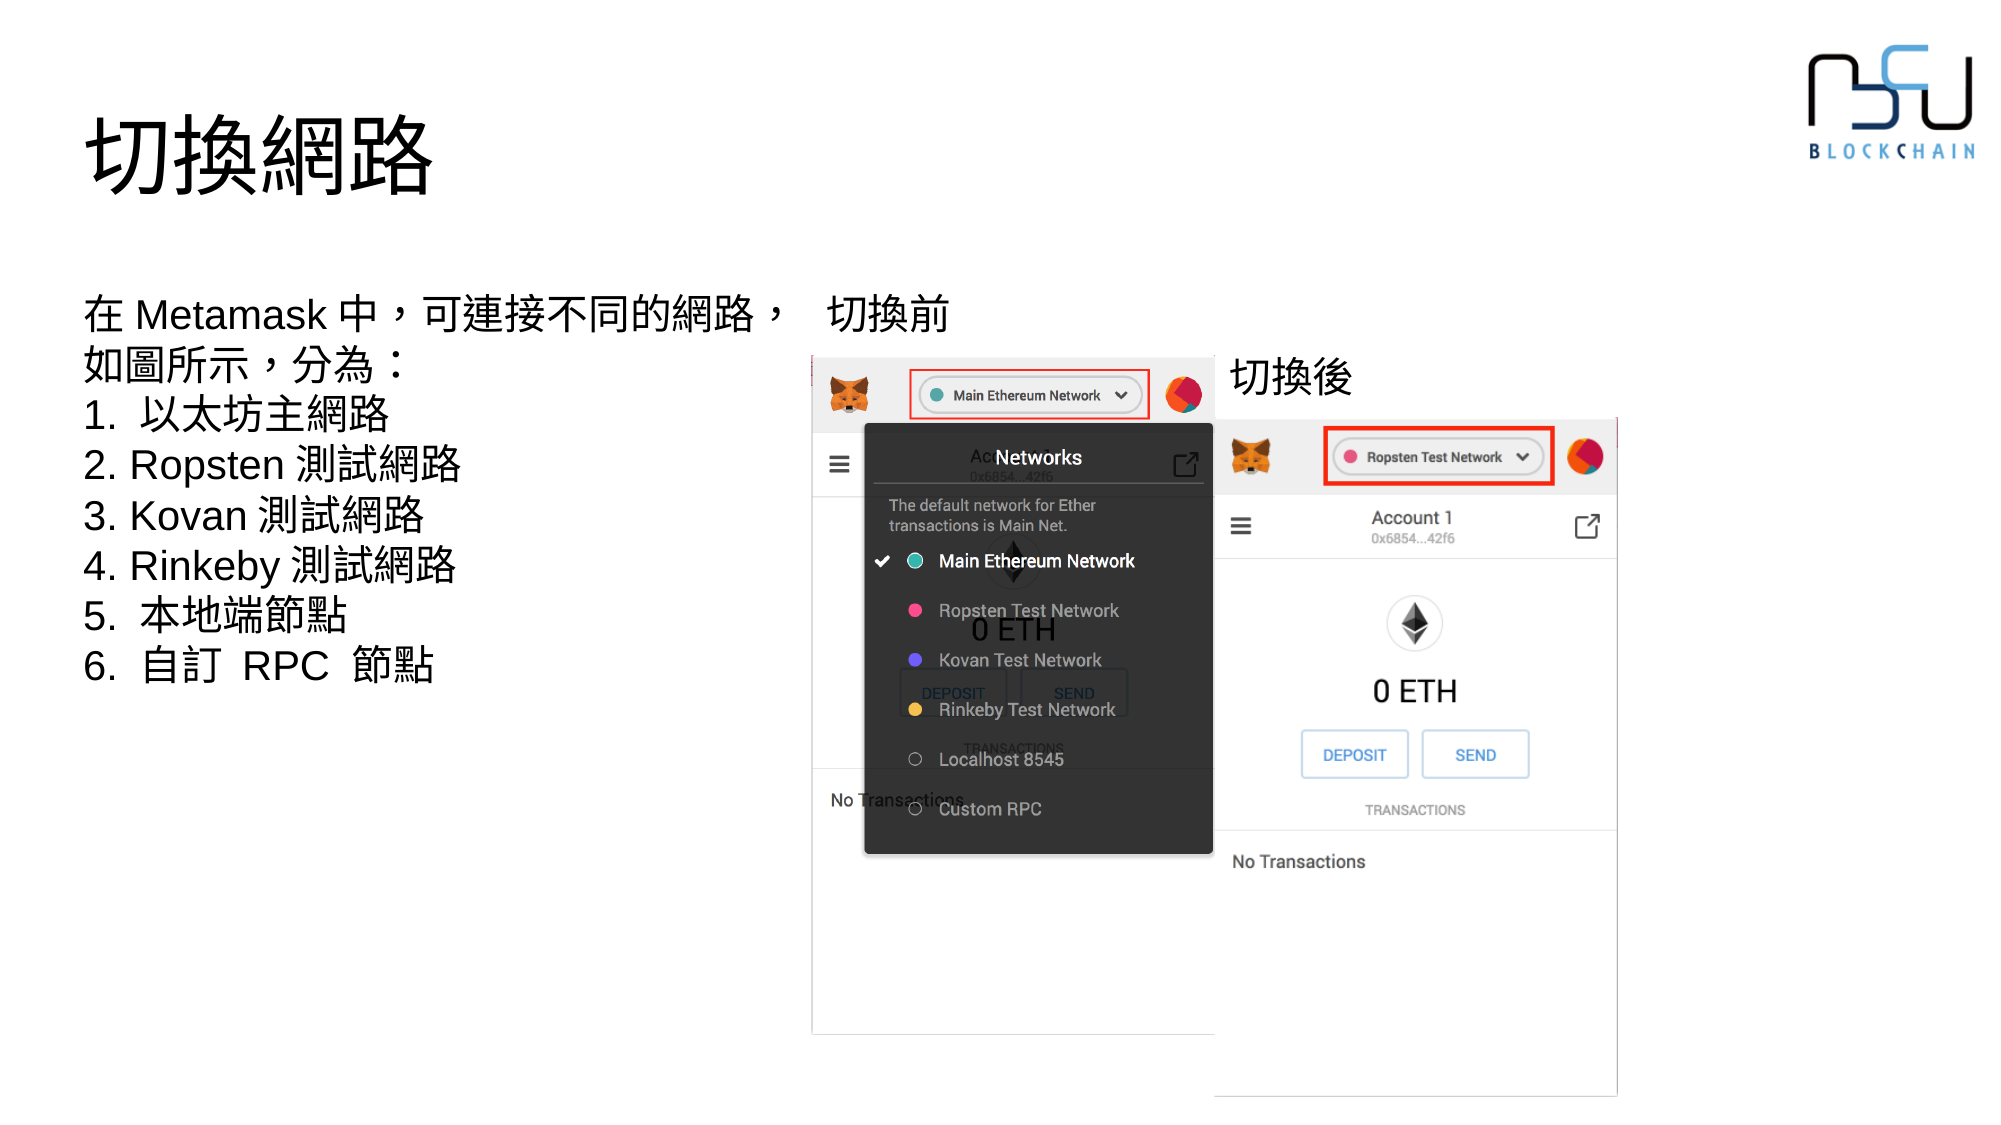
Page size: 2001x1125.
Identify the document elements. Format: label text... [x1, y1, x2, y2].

text_box 在Metamask中，可連接不同的網路，如圖所示，分為： 1. 以太坊主網路 2. Ropsten測試網路 3. Kovan測試網路 4. Rinkeby測試網路 5. 本地端節點 6. 自訂 RPC 節點 [68, 273, 782, 1060]
list 切換前 [811, 273, 970, 355]
picture [811, 355, 1618, 1097]
text_box 切換後 [1214, 335, 1373, 417]
title 切換網路 [68, 97, 1932, 223]
picture [1785, 0, 2000, 198]
